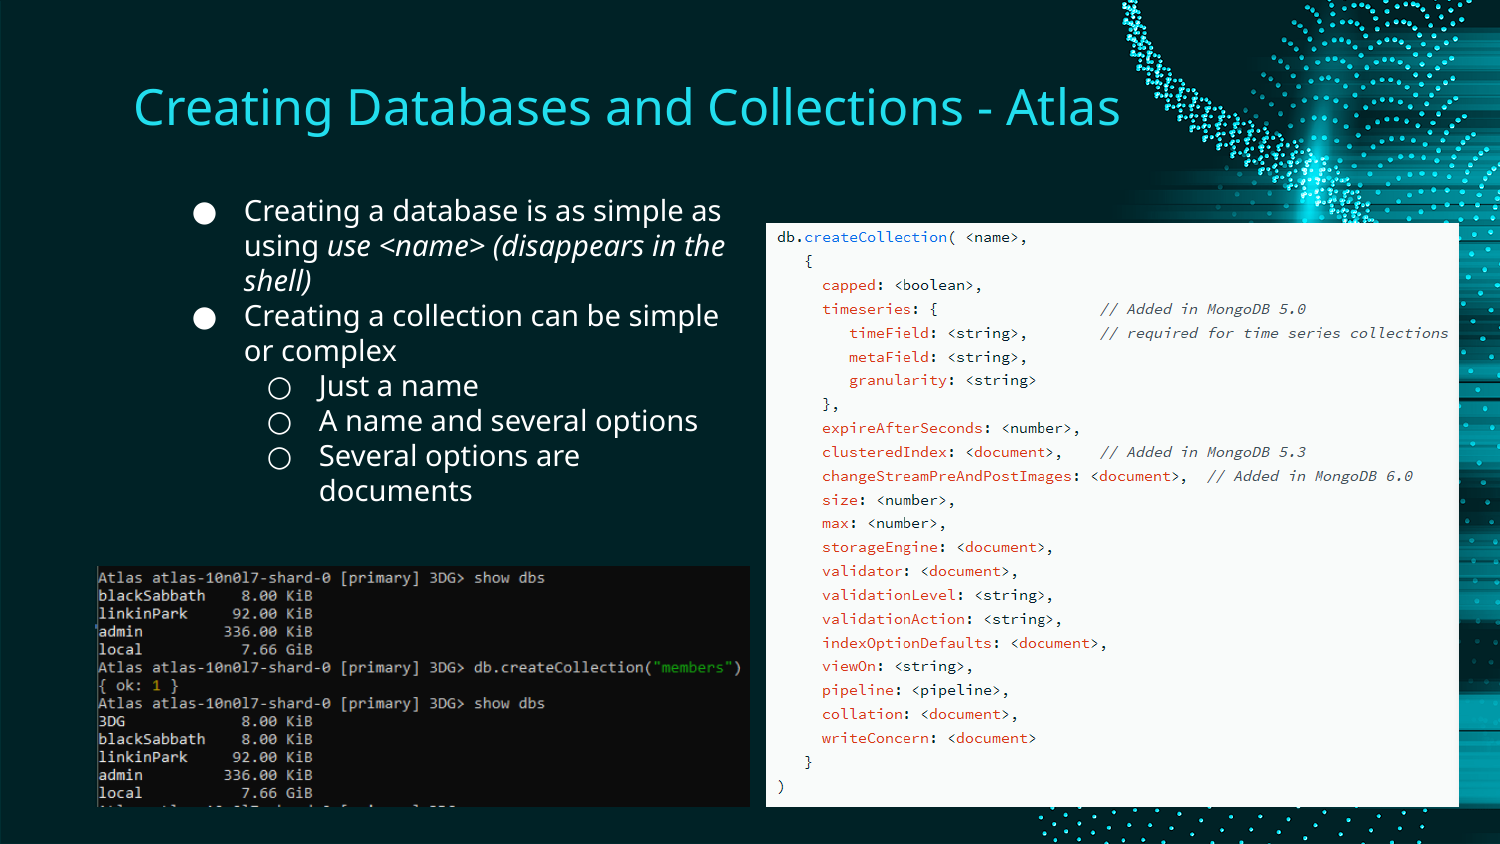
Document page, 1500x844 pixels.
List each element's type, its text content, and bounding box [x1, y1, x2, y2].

title Creating Databases and Collections - Atlas [118, 60, 1437, 149]
picture [0, 0, 1500, 844]
list Creating a database is as simple as using use <name> (disappears in the shell) Creating a collection can be simple or complex Just a name A name and several options Several options are documents [153, 177, 750, 530]
